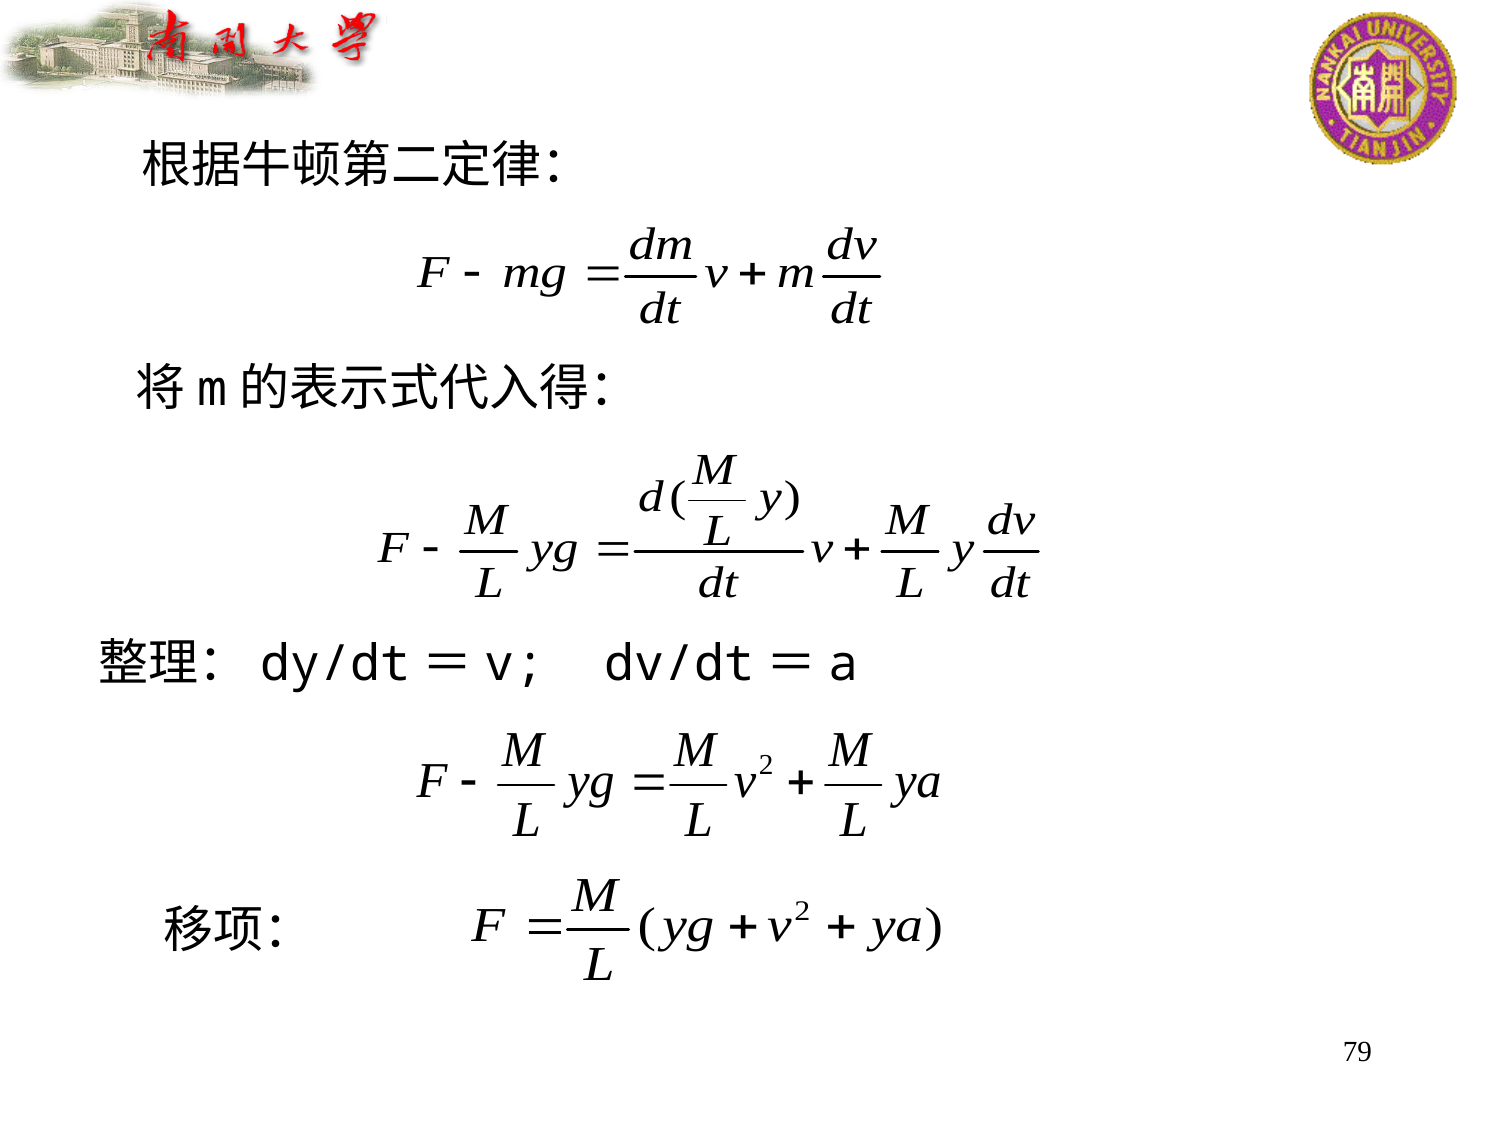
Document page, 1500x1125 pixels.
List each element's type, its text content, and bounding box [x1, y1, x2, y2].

picture [407, 717, 951, 849]
picture [1262, 0, 1500, 178]
picture [368, 439, 1048, 608]
slide_number 79 [1074, 1024, 1388, 1101]
text_box 移项： [148, 889, 329, 965]
picture [407, 215, 892, 334]
text_box 根据牛顿第二定律： [126, 125, 607, 201]
text_box 将m的表示式代入得： [120, 347, 655, 423]
picture [460, 864, 956, 991]
text_box 整理：dy/dt＝v; dv/dt＝a [83, 623, 874, 699]
picture [0, 0, 388, 100]
